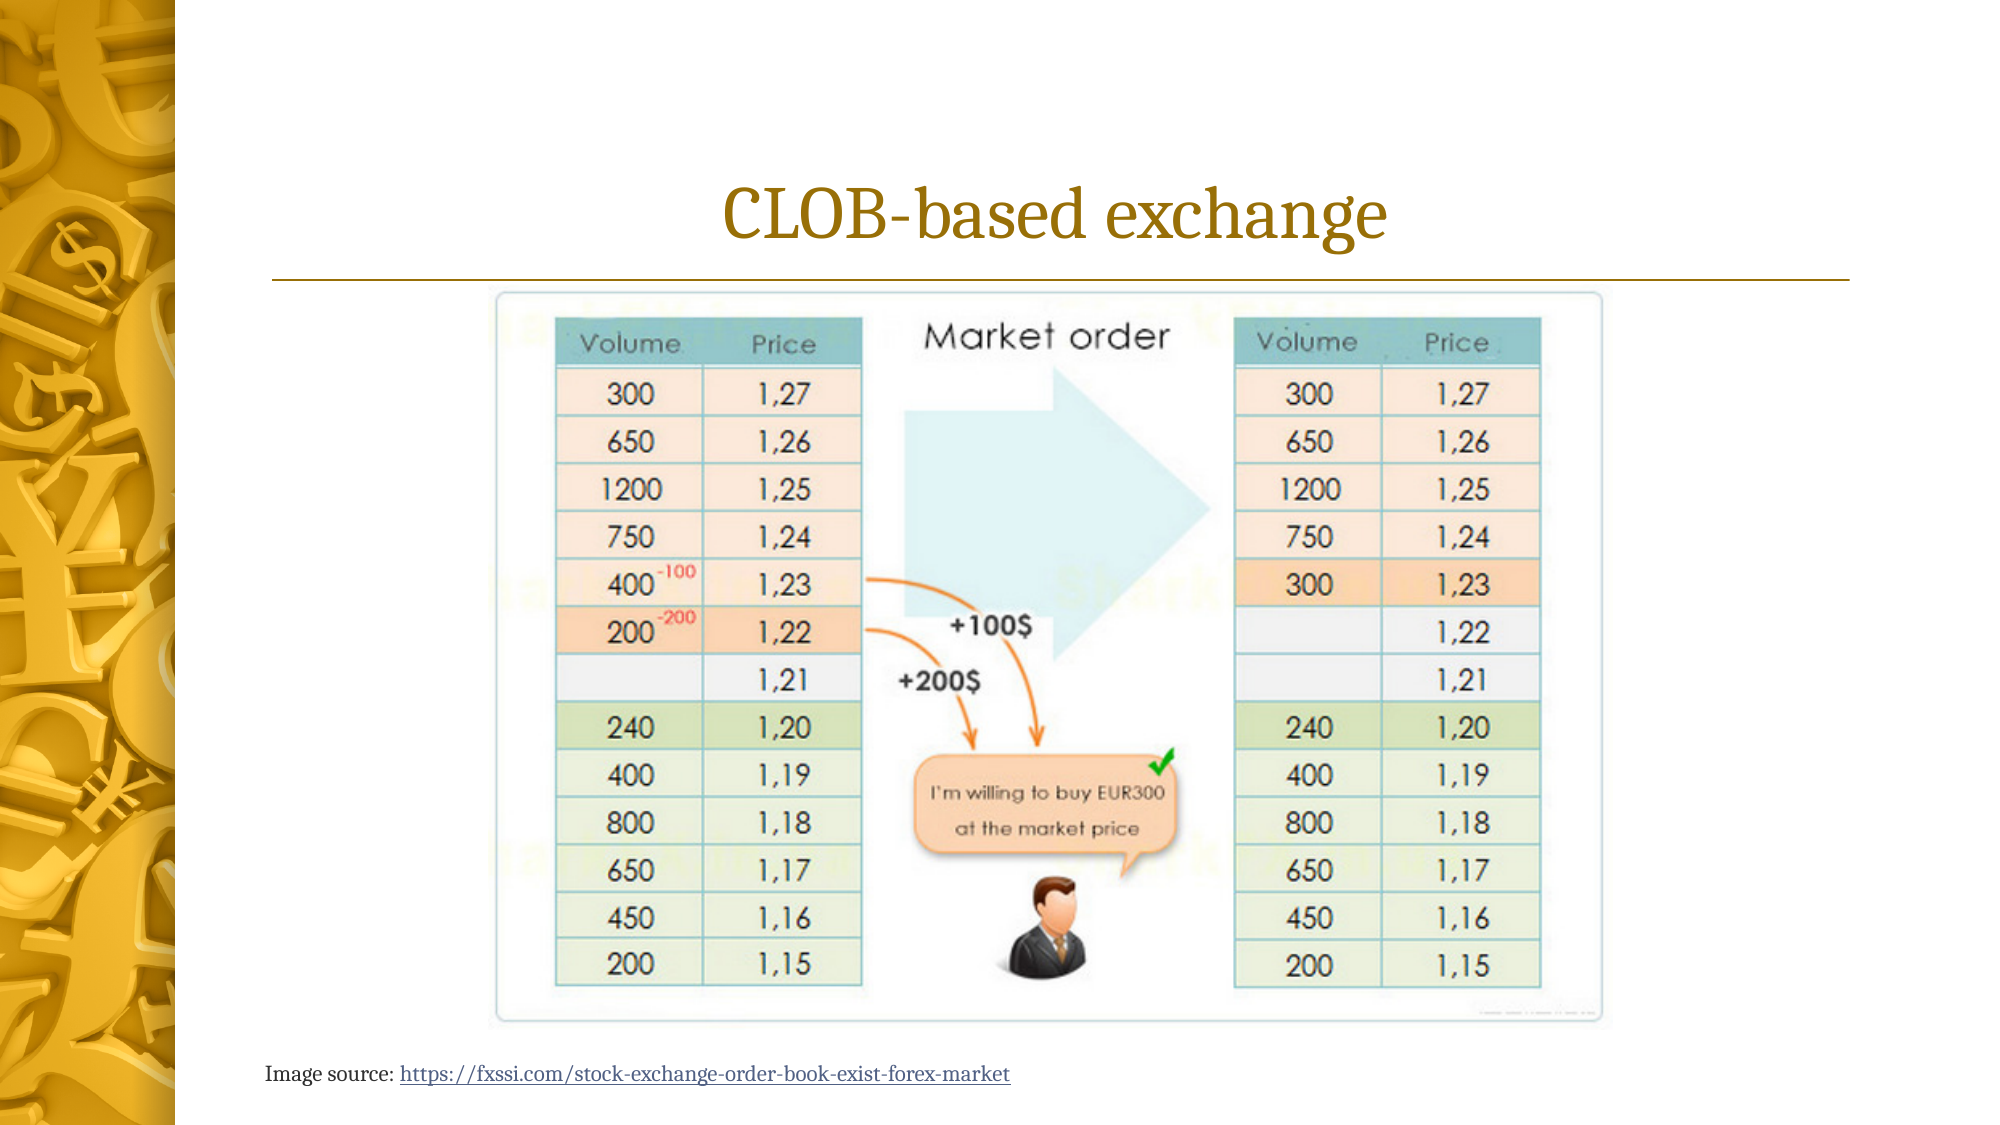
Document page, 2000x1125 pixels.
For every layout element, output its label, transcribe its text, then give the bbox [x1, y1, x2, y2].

title CLOB-based exchange [249, 62, 1863, 263]
picture [0, 0, 175, 1125]
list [488, 284, 1613, 1030]
footer Image source: https://fxssi.com/stock-exchange-order-book-exist-forex-market [249, 1050, 1227, 1096]
